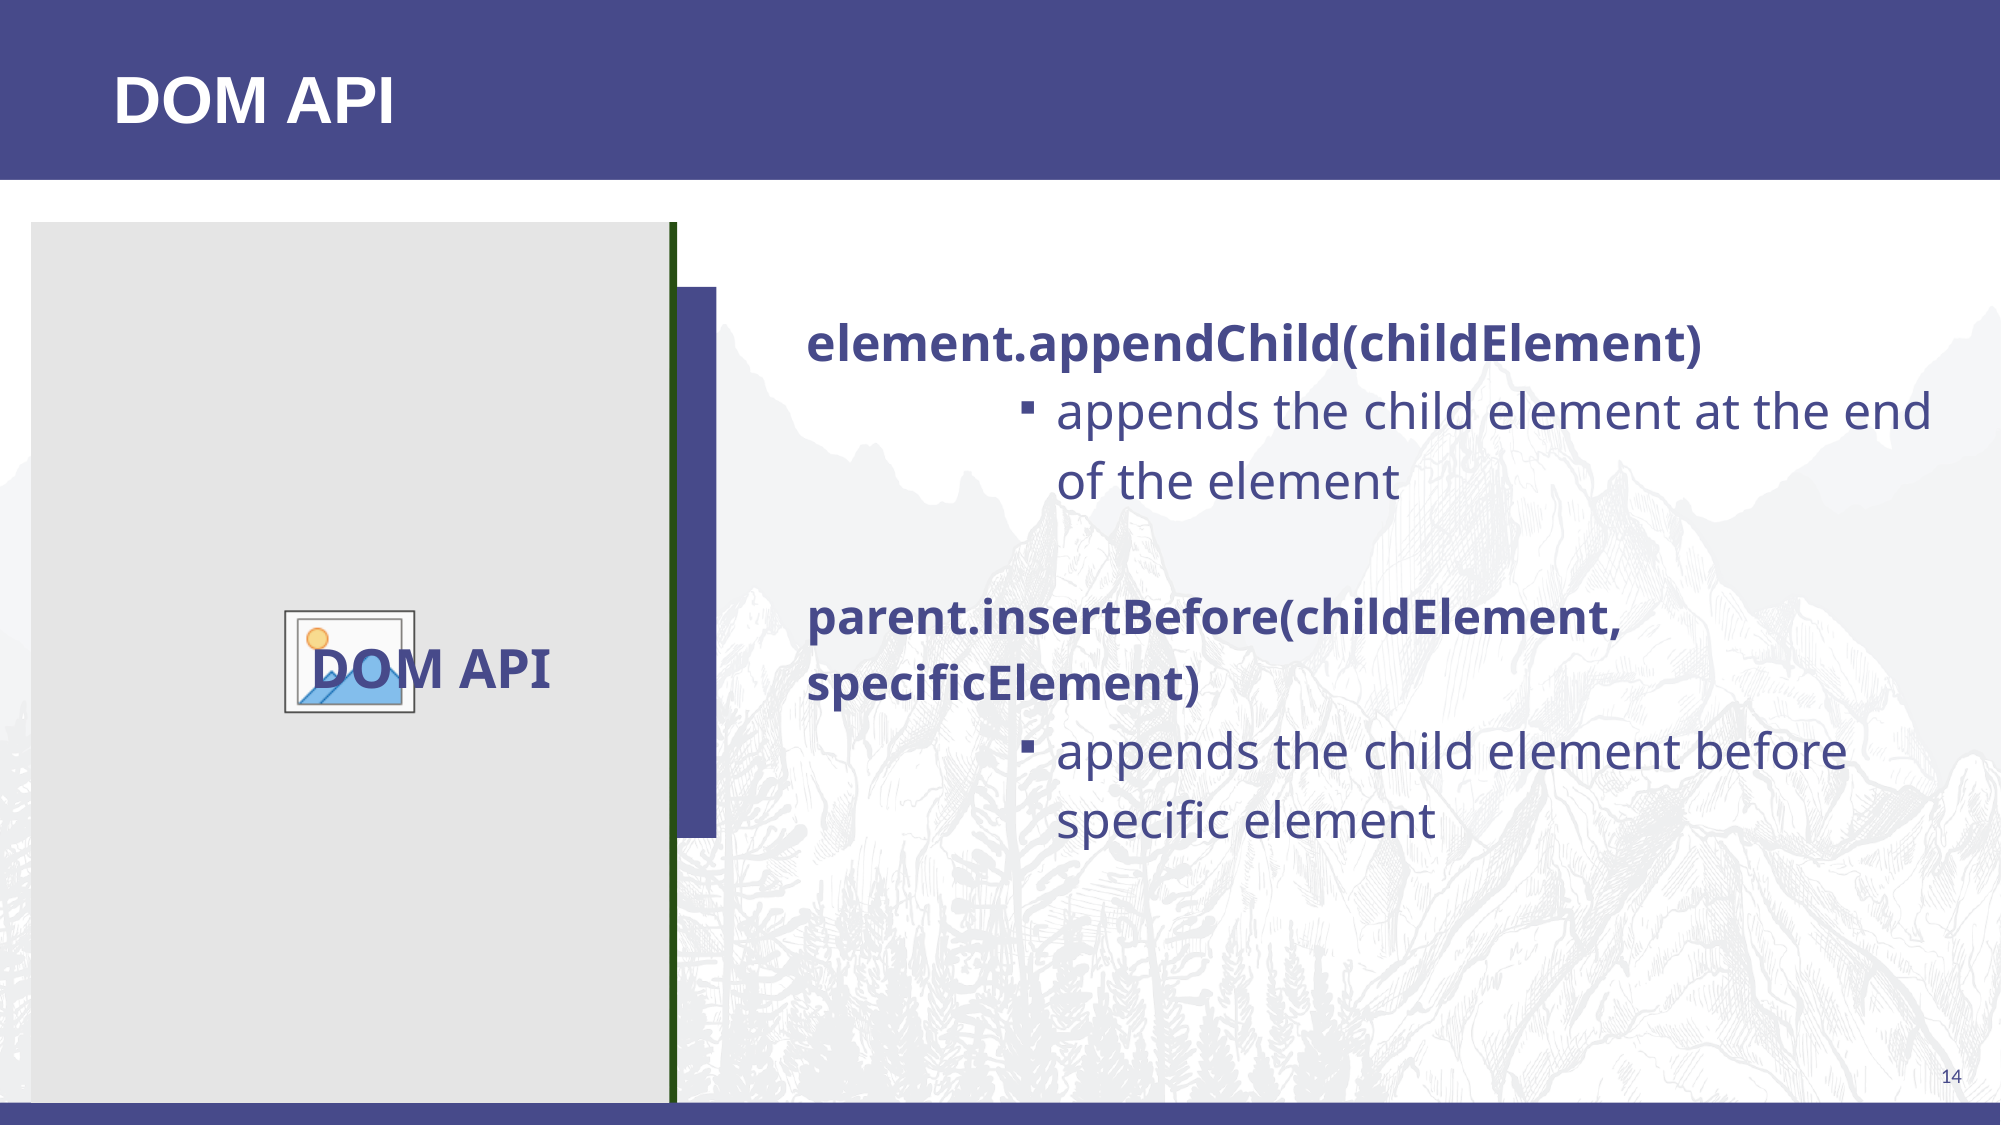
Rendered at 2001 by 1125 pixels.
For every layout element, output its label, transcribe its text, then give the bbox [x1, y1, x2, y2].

list element.appendChild(childElement) appends the child element at the end of the element parent.insertBefore(childElement, specificElement) appends the child element before specific element [786, 222, 1968, 1047]
slide_number 14 [1897, 1049, 1968, 1101]
picture [30, 222, 670, 1103]
text_box DOM API [93, 0, 1447, 183]
